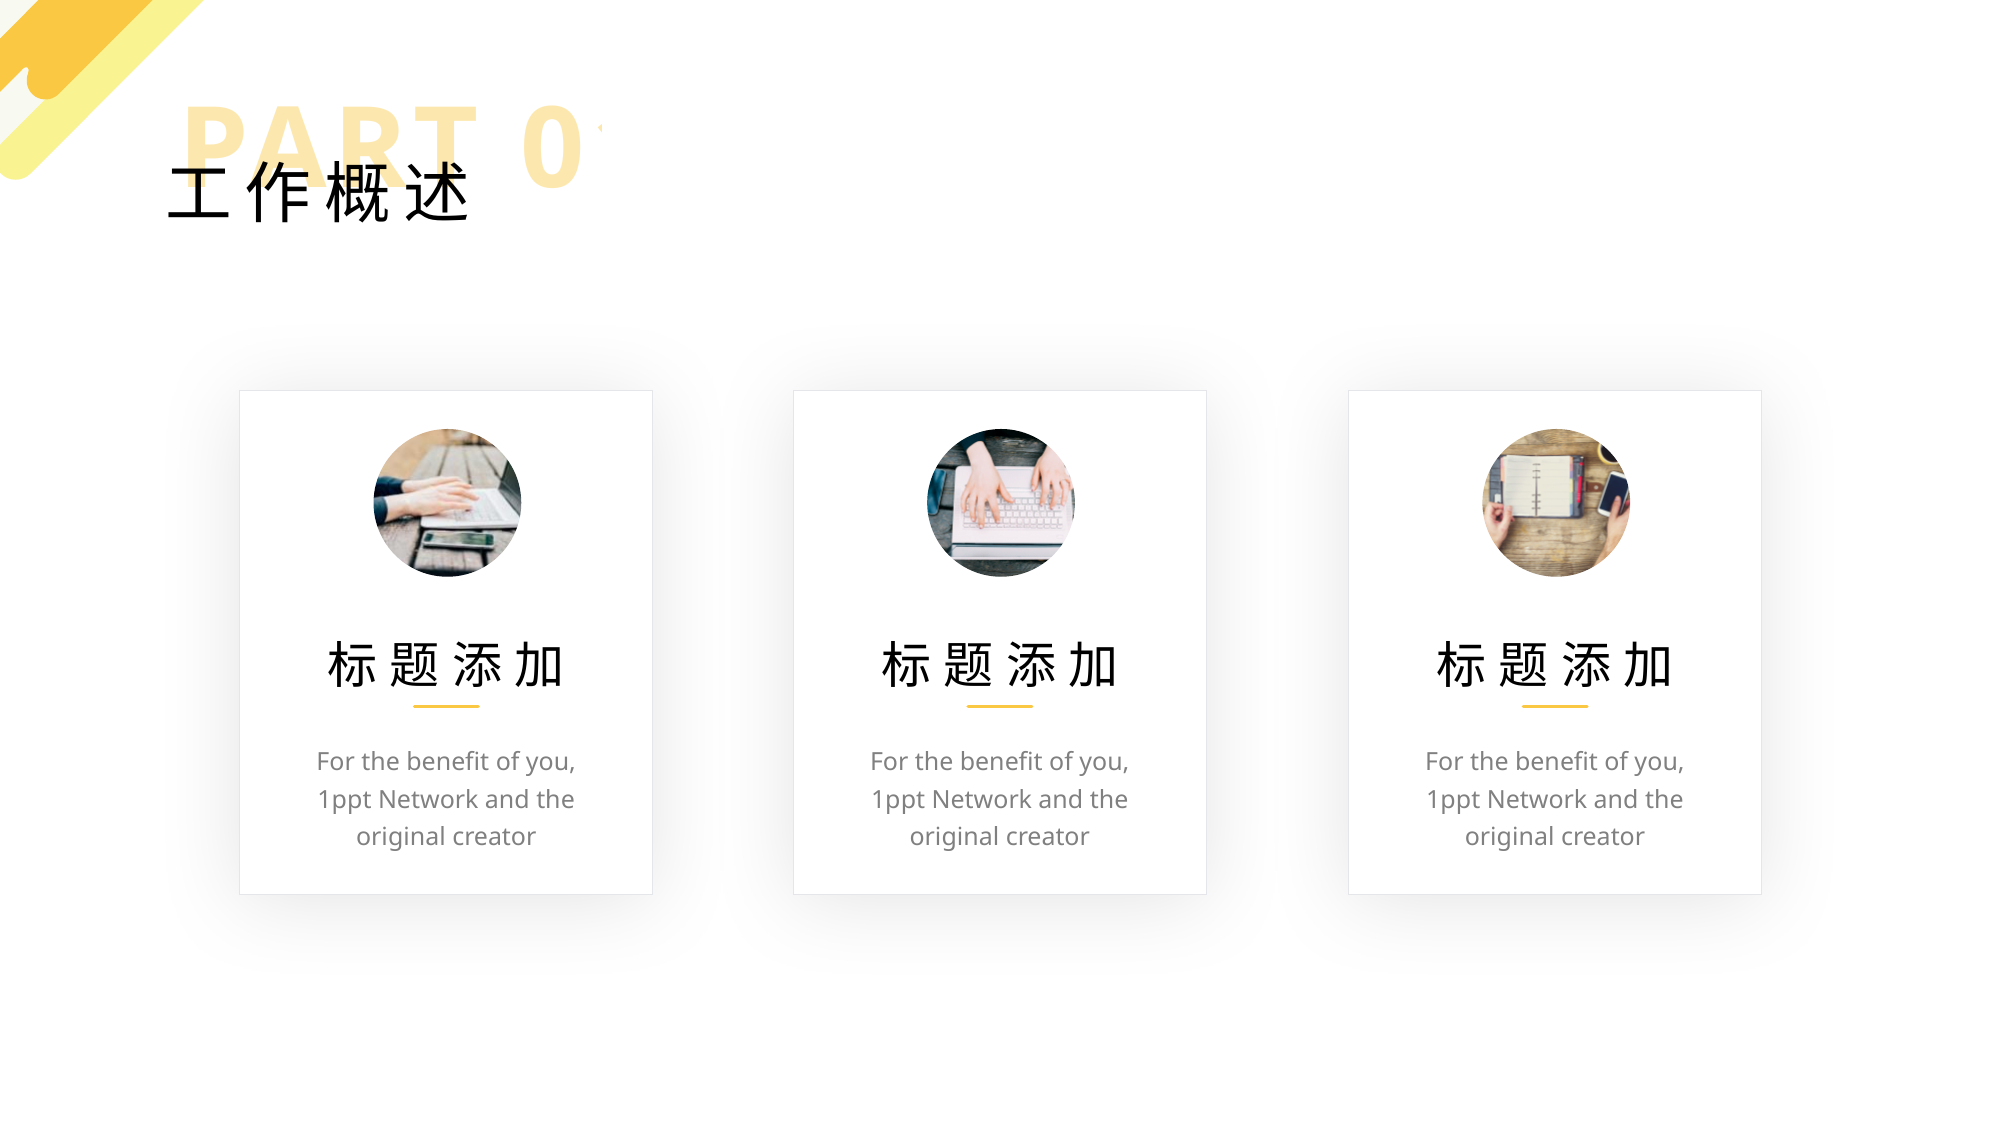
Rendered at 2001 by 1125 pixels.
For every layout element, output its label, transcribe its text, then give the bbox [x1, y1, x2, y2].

text_box For the benefit of you, 1ppt Network and the original creator [837, 730, 1163, 858]
text_box [1481, 427, 1632, 578]
text_box [926, 427, 1076, 578]
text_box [142, 67, 692, 240]
text_box 标题添加 [312, 625, 580, 701]
text_box 标题添加 [1421, 625, 1689, 701]
text_box 标题添加 [866, 625, 1134, 701]
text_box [0, 0, 250, 221]
text_box [239, 390, 654, 895]
text_box [1348, 390, 1762, 895]
text_box For the benefit of you, 1ppt Network and the original creator [283, 730, 609, 858]
text_box For the benefit of you, 1ppt Network and the original creator [1392, 730, 1718, 858]
text_box [793, 390, 1207, 895]
text_box [372, 427, 523, 578]
